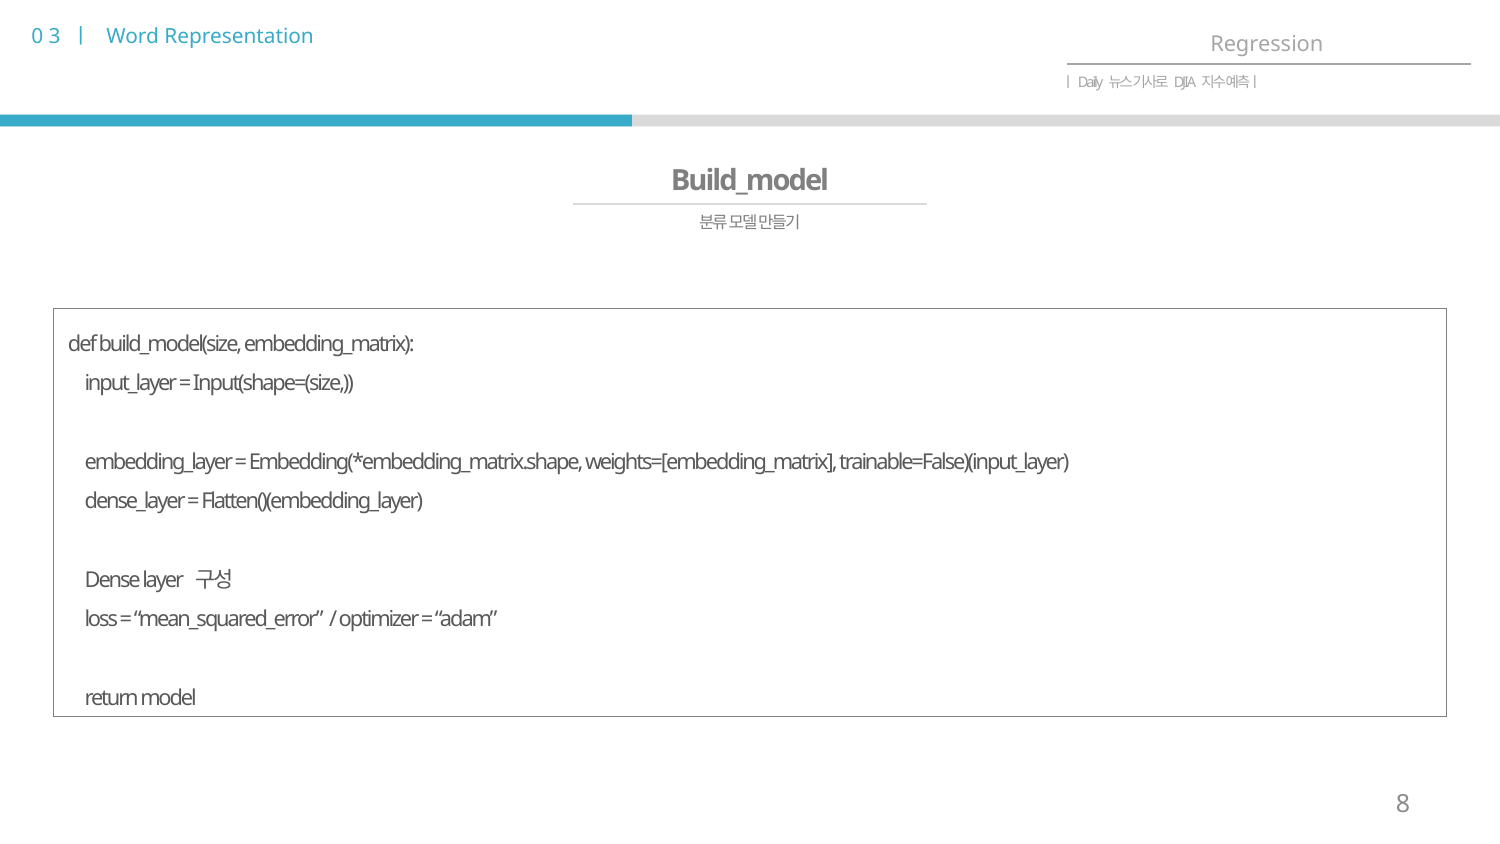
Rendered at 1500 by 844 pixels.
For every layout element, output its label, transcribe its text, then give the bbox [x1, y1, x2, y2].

text_box Build_model [600, 154, 900, 203]
text_box def build_model(size, embedding_matrix): input_layer = Input(shape=(size,)) embedding_layer = Embedding(*embedding_matrix.shape, weights=[embedding_matrix], trainable=False)(input_layer) dense_layer = Flatten()(embedding_layer) Dense layer 구성 loss = “mean_squared_error” / optimizer = “adam” return model [53, 308, 1447, 717]
text_box [634, 113, 1500, 129]
text_box 0 3 ㅣ Word Representation [16, 15, 361, 55]
slide_number 8 [1074, 782, 1425, 827]
text_box 분류 모델 만들기 [397, 204, 1103, 240]
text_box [1046, 22, 1495, 99]
text_box [0, 113, 634, 129]
